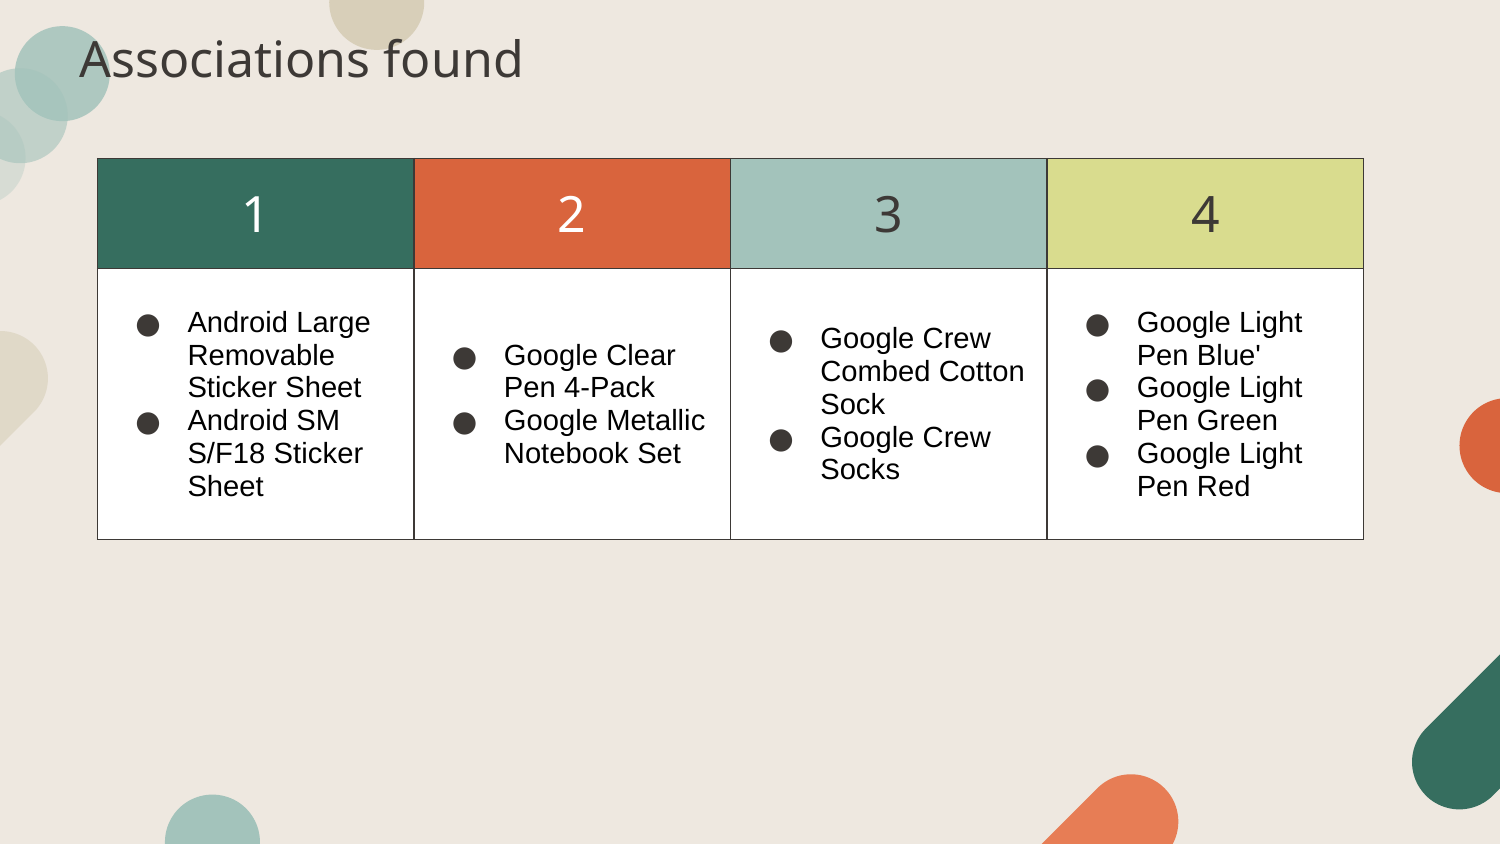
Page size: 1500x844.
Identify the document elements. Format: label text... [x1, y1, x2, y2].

table_cell Google Crew Combed Cotton Sock Google Crew Socks [731, 269, 1046, 539]
table_header 2 [415, 159, 730, 268]
title Associations found [64, 12, 1331, 134]
table_header 3 [731, 159, 1046, 268]
table_cell Android Large Removable Sticker Sheet Android SM S/F18 Sticker Sheet [98, 269, 413, 539]
table_header 4 [1048, 159, 1363, 268]
table_cell Google Light Pen Blue' Google Light Pen Green Google Light Pen Red [1048, 269, 1363, 539]
table_header 1 [98, 159, 413, 268]
table_cell Google Clear Pen 4-Pack Google Metallic Notebook Set [415, 269, 730, 539]
